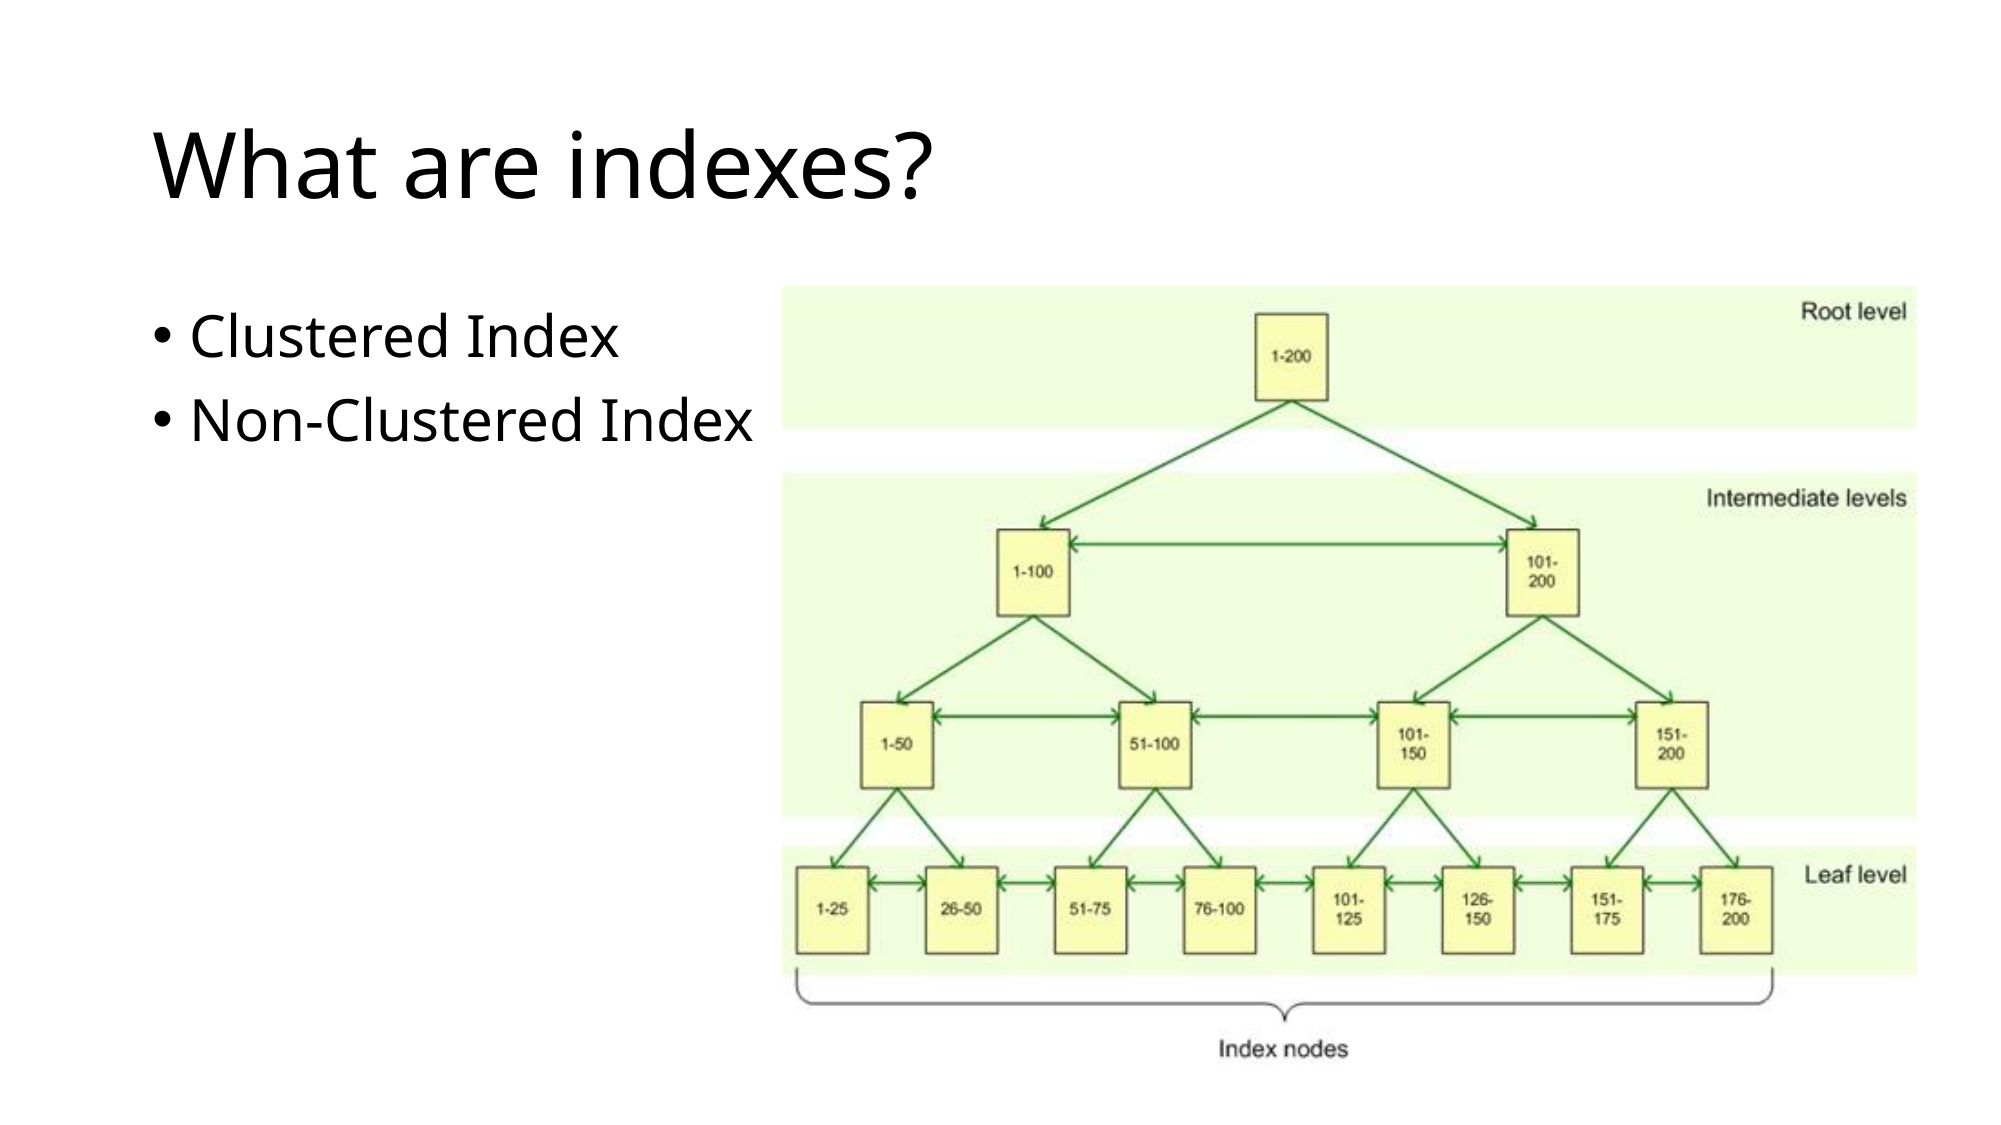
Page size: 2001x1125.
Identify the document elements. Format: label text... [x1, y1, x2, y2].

title What are indexes? [137, 59, 1863, 278]
list Clustered Index Non-Clustered Index [137, 299, 781, 1014]
picture [781, 284, 1917, 1066]
